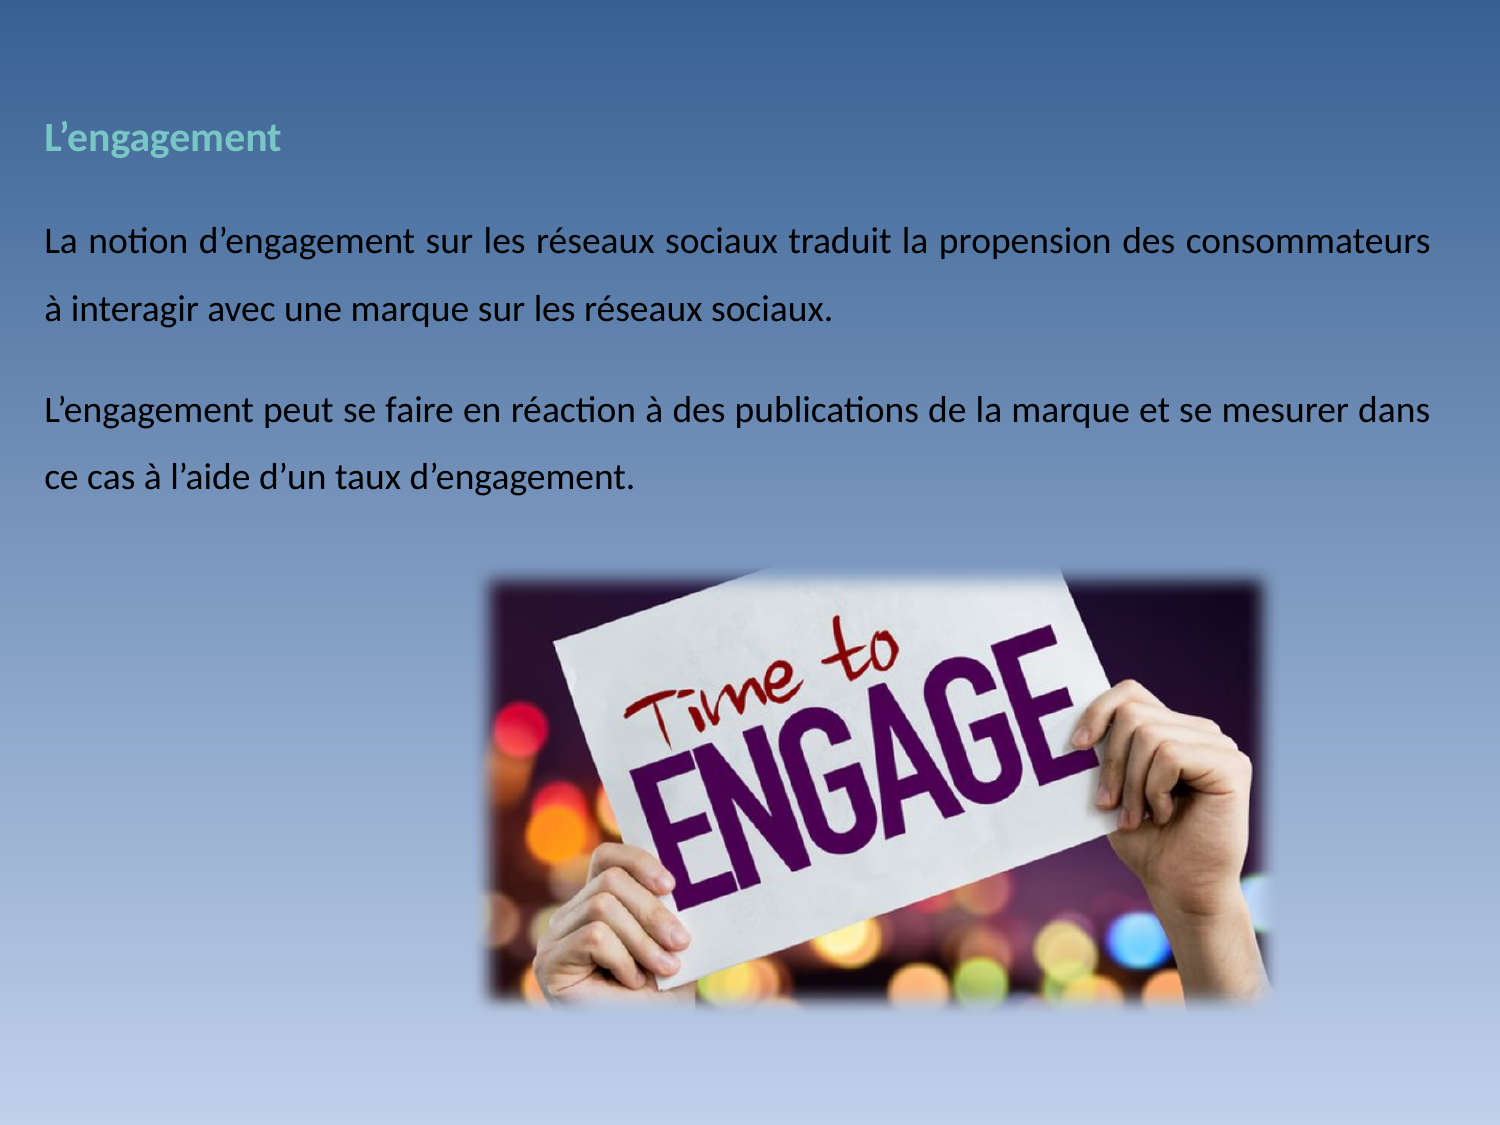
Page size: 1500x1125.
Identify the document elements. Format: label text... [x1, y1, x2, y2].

text_box L’engagement La notion d’engagement sur les réseaux sociaux traduit la propension des consommateurs à interagir avec une marque sur les réseaux sociaux. L’engagement peut se faire en réaction à des publications de la marque et se mesurer dans ce cas à l’aide d’un taux d’engagement. [29, 77, 1448, 505]
picture [471, 562, 1280, 1018]
